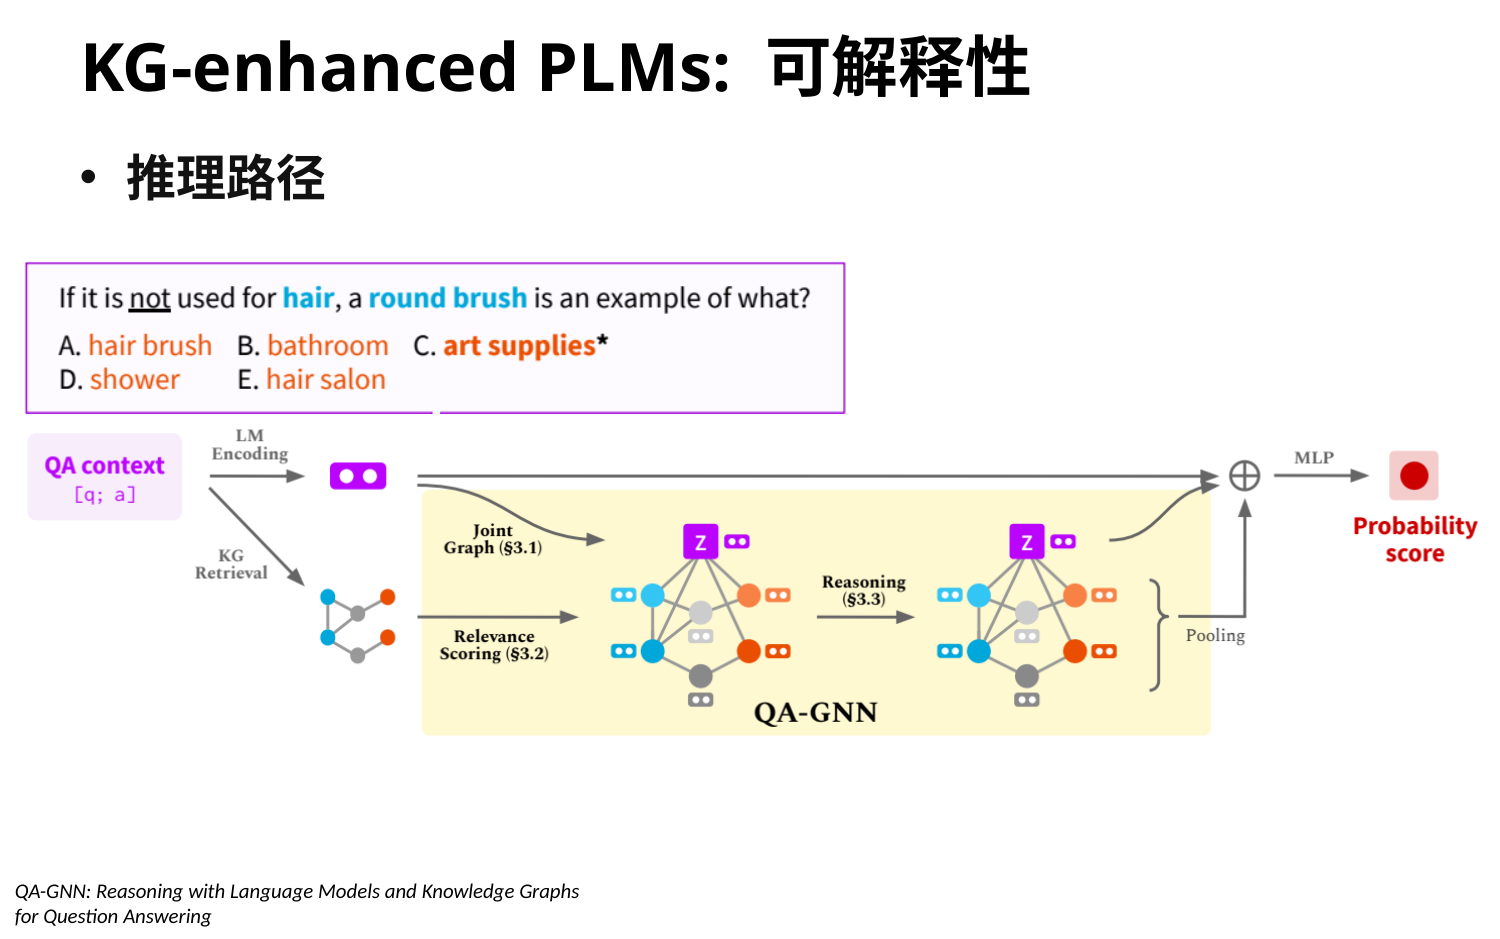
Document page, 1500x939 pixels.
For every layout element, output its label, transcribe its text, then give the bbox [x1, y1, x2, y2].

picture [5, 254, 1500, 742]
title KG-enhanced PLMs: 可解释性 [64, 6, 1447, 125]
text_box QA-GNN: Reasoning with Language Models and Knowledge Graphs for Question Answering [0, 870, 597, 935]
text_box 推理路径 [64, 139, 1500, 214]
